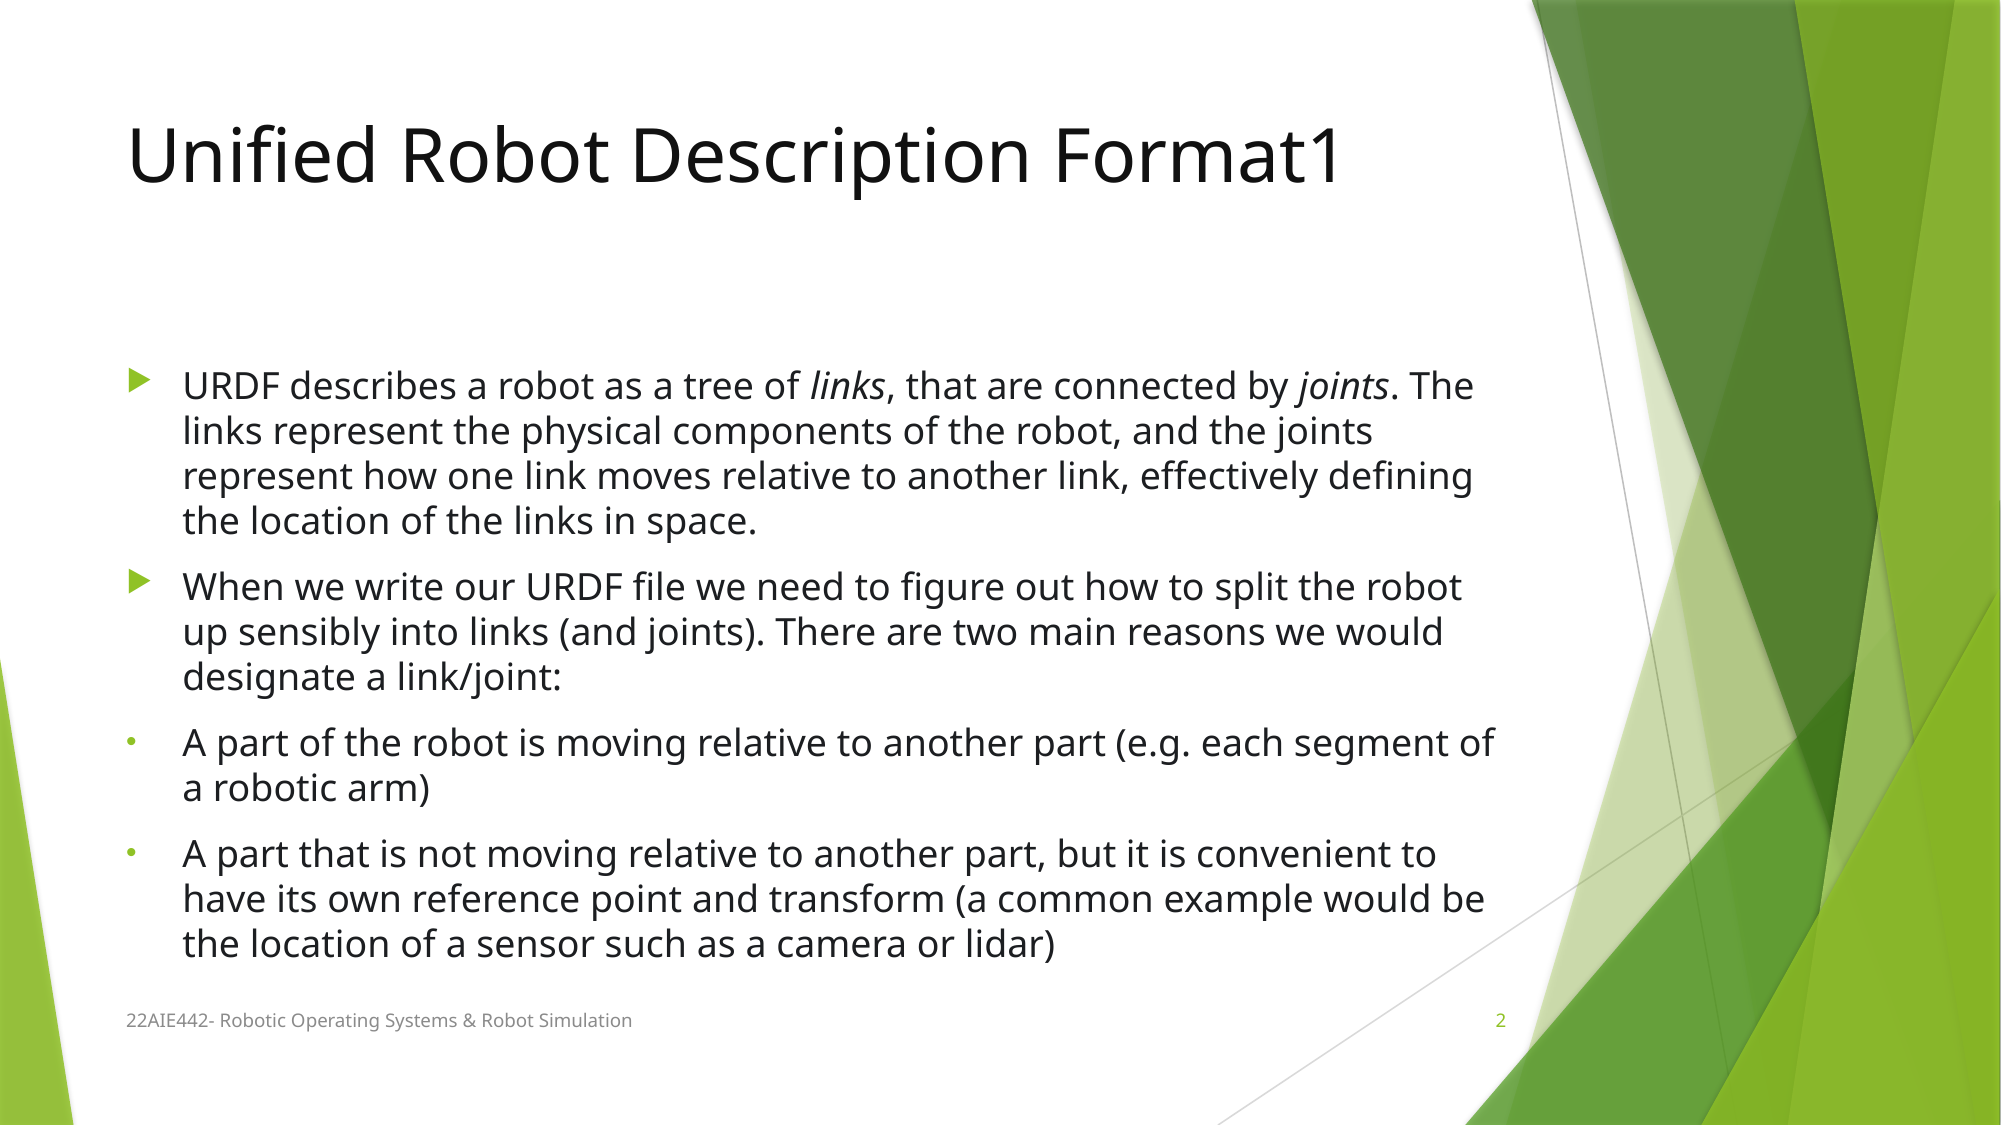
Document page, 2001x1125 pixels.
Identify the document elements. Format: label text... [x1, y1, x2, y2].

list URDF describes a robot as a tree of links, that are connected by joints. The links represent the physical components of the robot, and the joints represent how one link moves relative to another link, effectively defining the location of the links in space. When we write our URDF file we need to figure out how to split the robot up sensibly into links (and joints). There are two main reasons we would designate a link/joint: A part of the robot is moving relative to another part (e.g. each segment of a robotic arm) A part that is not moving relative to another part, but it is convenient to have its own reference point and transform (a common example would be the location of a sensor such as a camera or lidar) [111, 354, 1522, 992]
title Unified Robot Description Format1 [111, 99, 1522, 317]
slide_number 2 [1409, 991, 1522, 1051]
footer 22AIE442- Robotic Operating Systems & Robot Simulation [111, 991, 1145, 1051]
